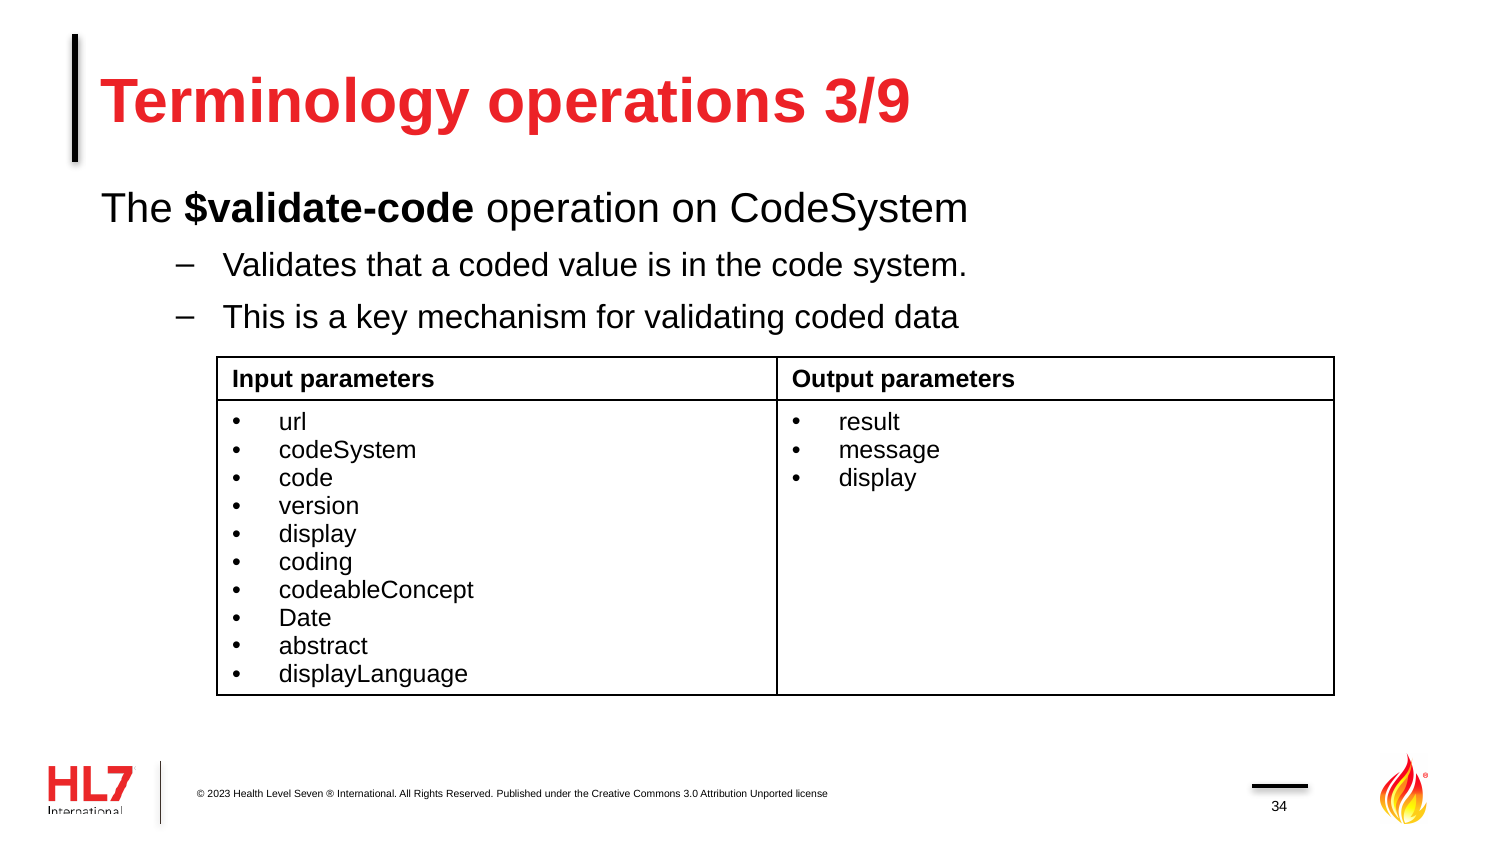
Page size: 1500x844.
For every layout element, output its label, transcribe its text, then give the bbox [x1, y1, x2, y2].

table_cell url codeSystem code version display coding codeableConcept Date abstract displayLanguage [218, 401, 776, 694]
footer © 2023 Health Level Seven ® International. All Rights Reserved. Published under the Creative Commons 3.0 Attribution Unported license [196, 786, 941, 813]
table_header Output parameters [778, 358, 1333, 399]
title Terminology operations 3/9 [100, 33, 1451, 163]
table_cell result message display [778, 401, 1333, 694]
table_header Input parameters [218, 358, 776, 399]
slide_number 34 [1257, 788, 1302, 815]
list The $validate-code operation on CodeSystem Validates that a coded value is in the code system. This is a key mechanism for validating coded data [100, 180, 1451, 765]
picture [1380, 765, 1428, 824]
